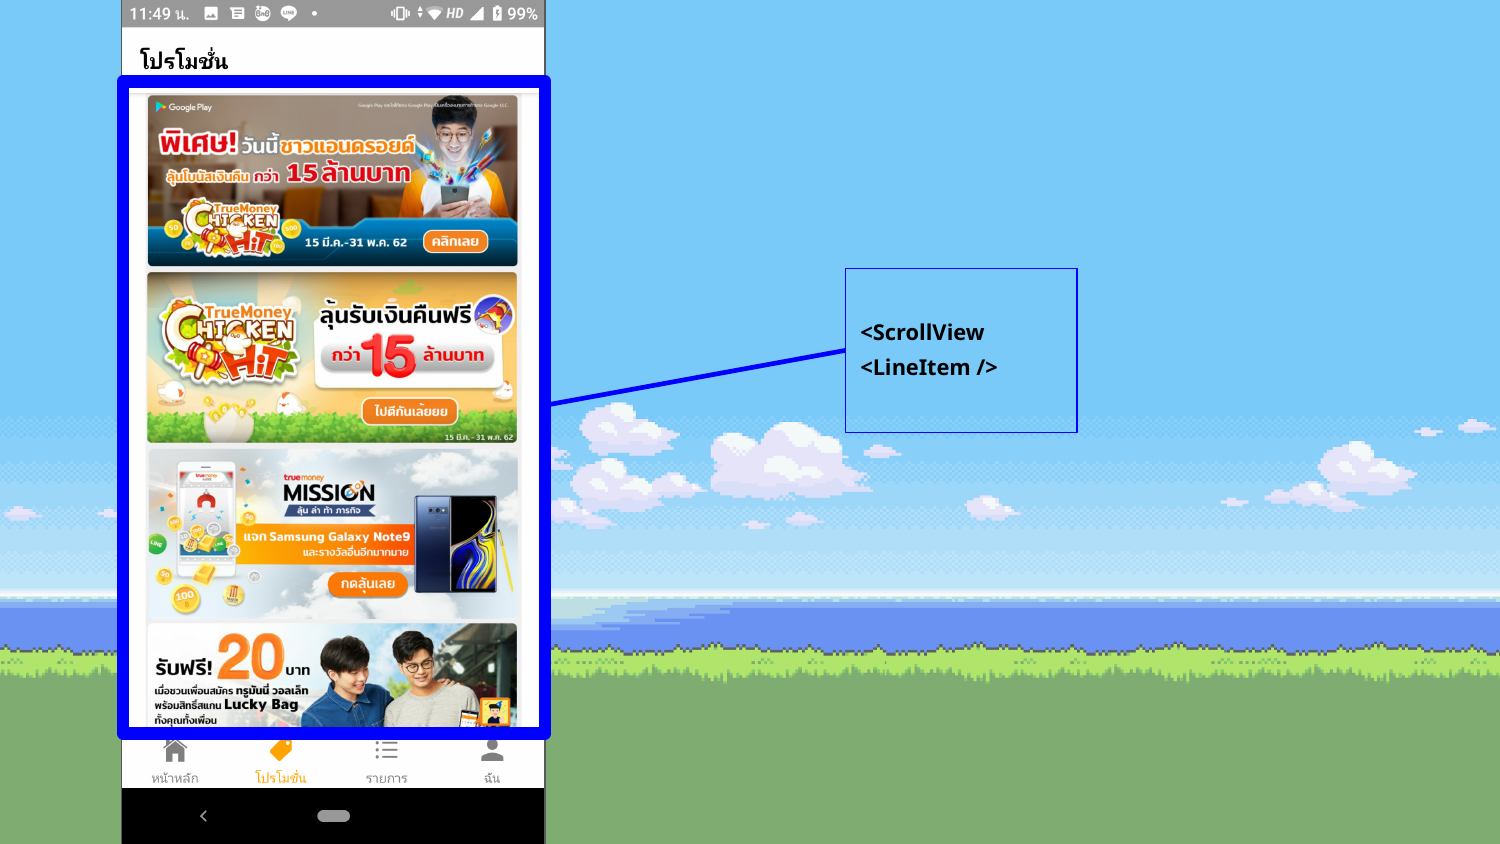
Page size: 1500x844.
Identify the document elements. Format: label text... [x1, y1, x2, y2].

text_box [543, 350, 846, 406]
picture [122, 0, 545, 844]
picture [0, 0, 121, 844]
text_box <ScrollView <LineItem /> [845, 268, 1078, 433]
picture [546, 0, 1500, 844]
